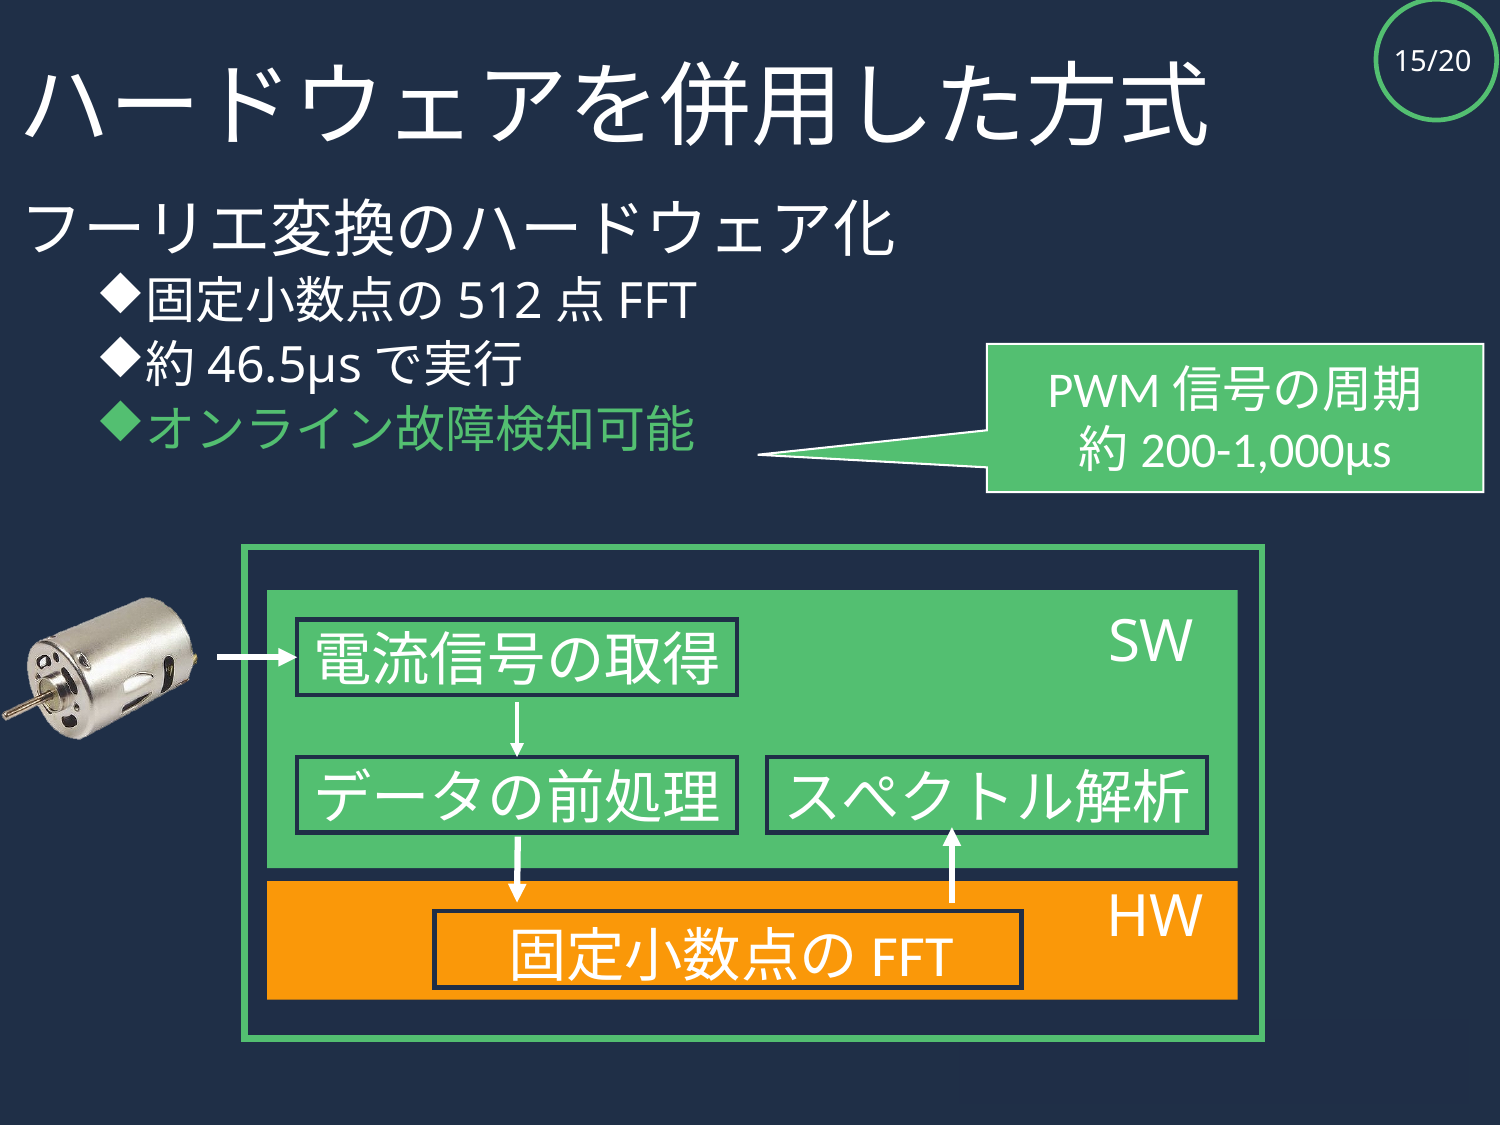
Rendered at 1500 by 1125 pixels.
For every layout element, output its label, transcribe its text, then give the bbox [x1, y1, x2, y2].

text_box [267, 870, 1243, 1000]
text_box [243, 546, 1263, 1040]
text_box PWM信号の周期 約200-1,000μs [757, 342, 1485, 494]
list フーリエ変換のハードウェア化 固定小数点の512点FFT 約46.5μsで実行 オンライン故障検知可能 [5, 189, 1500, 479]
title ハードウェアを併用した方式 [3, 0, 1435, 218]
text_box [267, 589, 1250, 869]
picture [0, 547, 220, 769]
